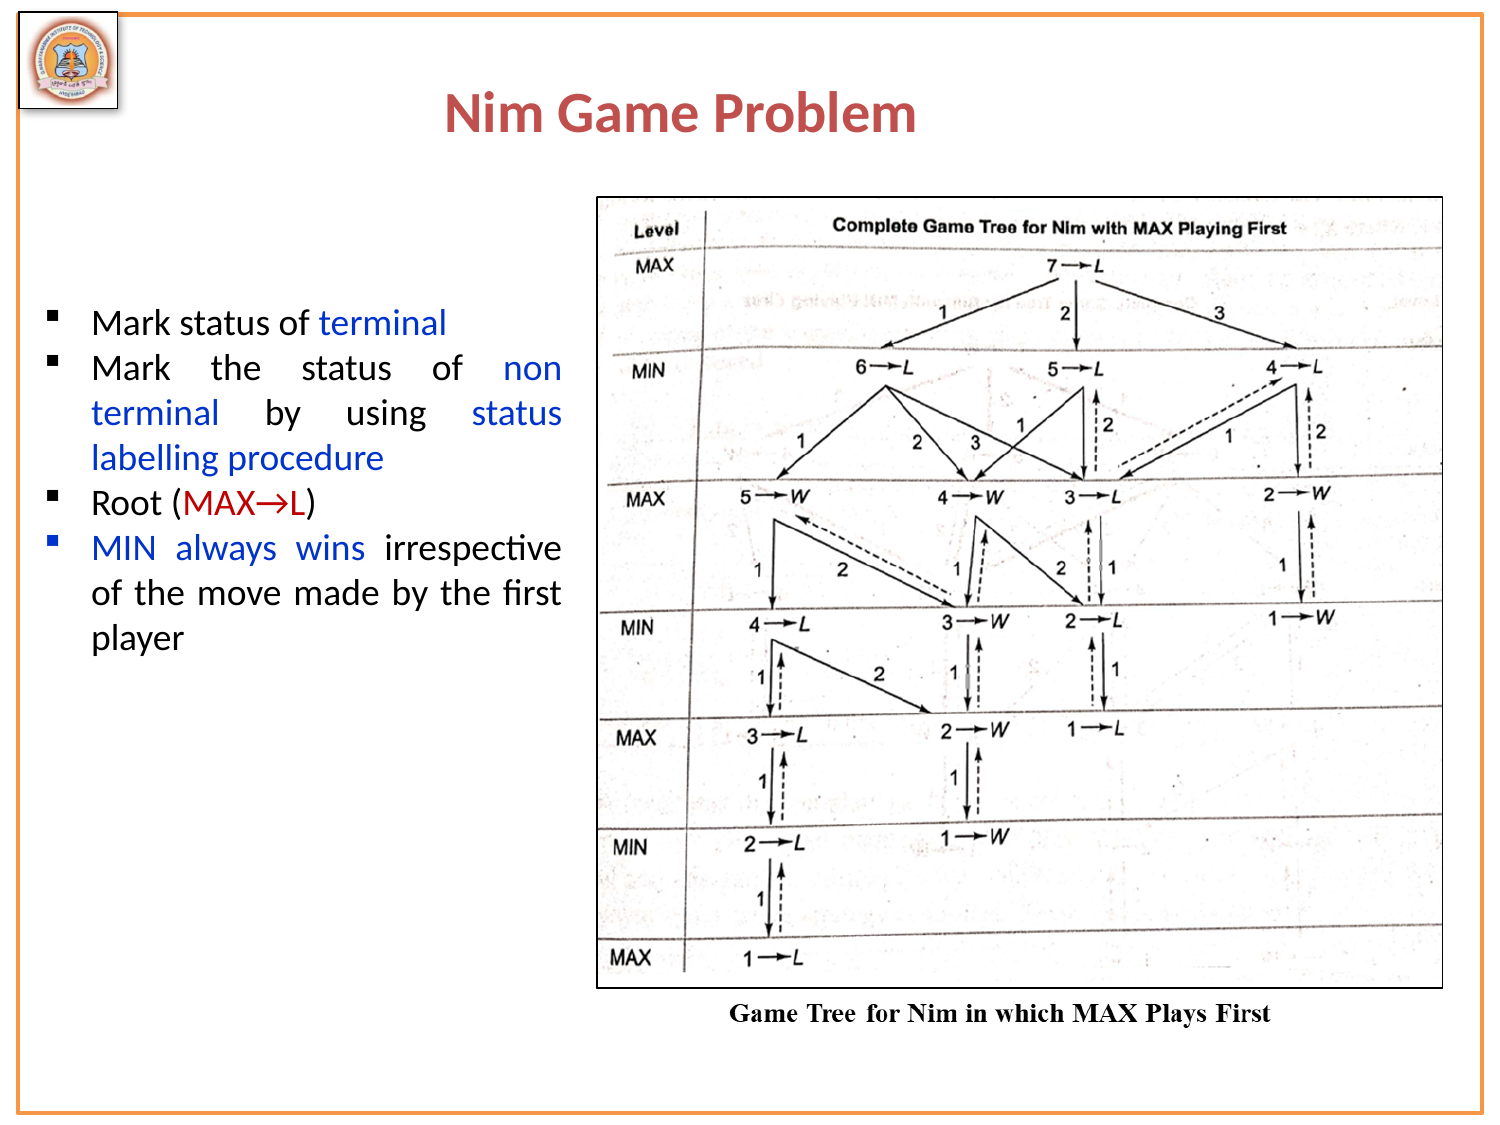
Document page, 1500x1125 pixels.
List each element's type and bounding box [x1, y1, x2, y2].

text_box [17, 12, 1483, 1114]
